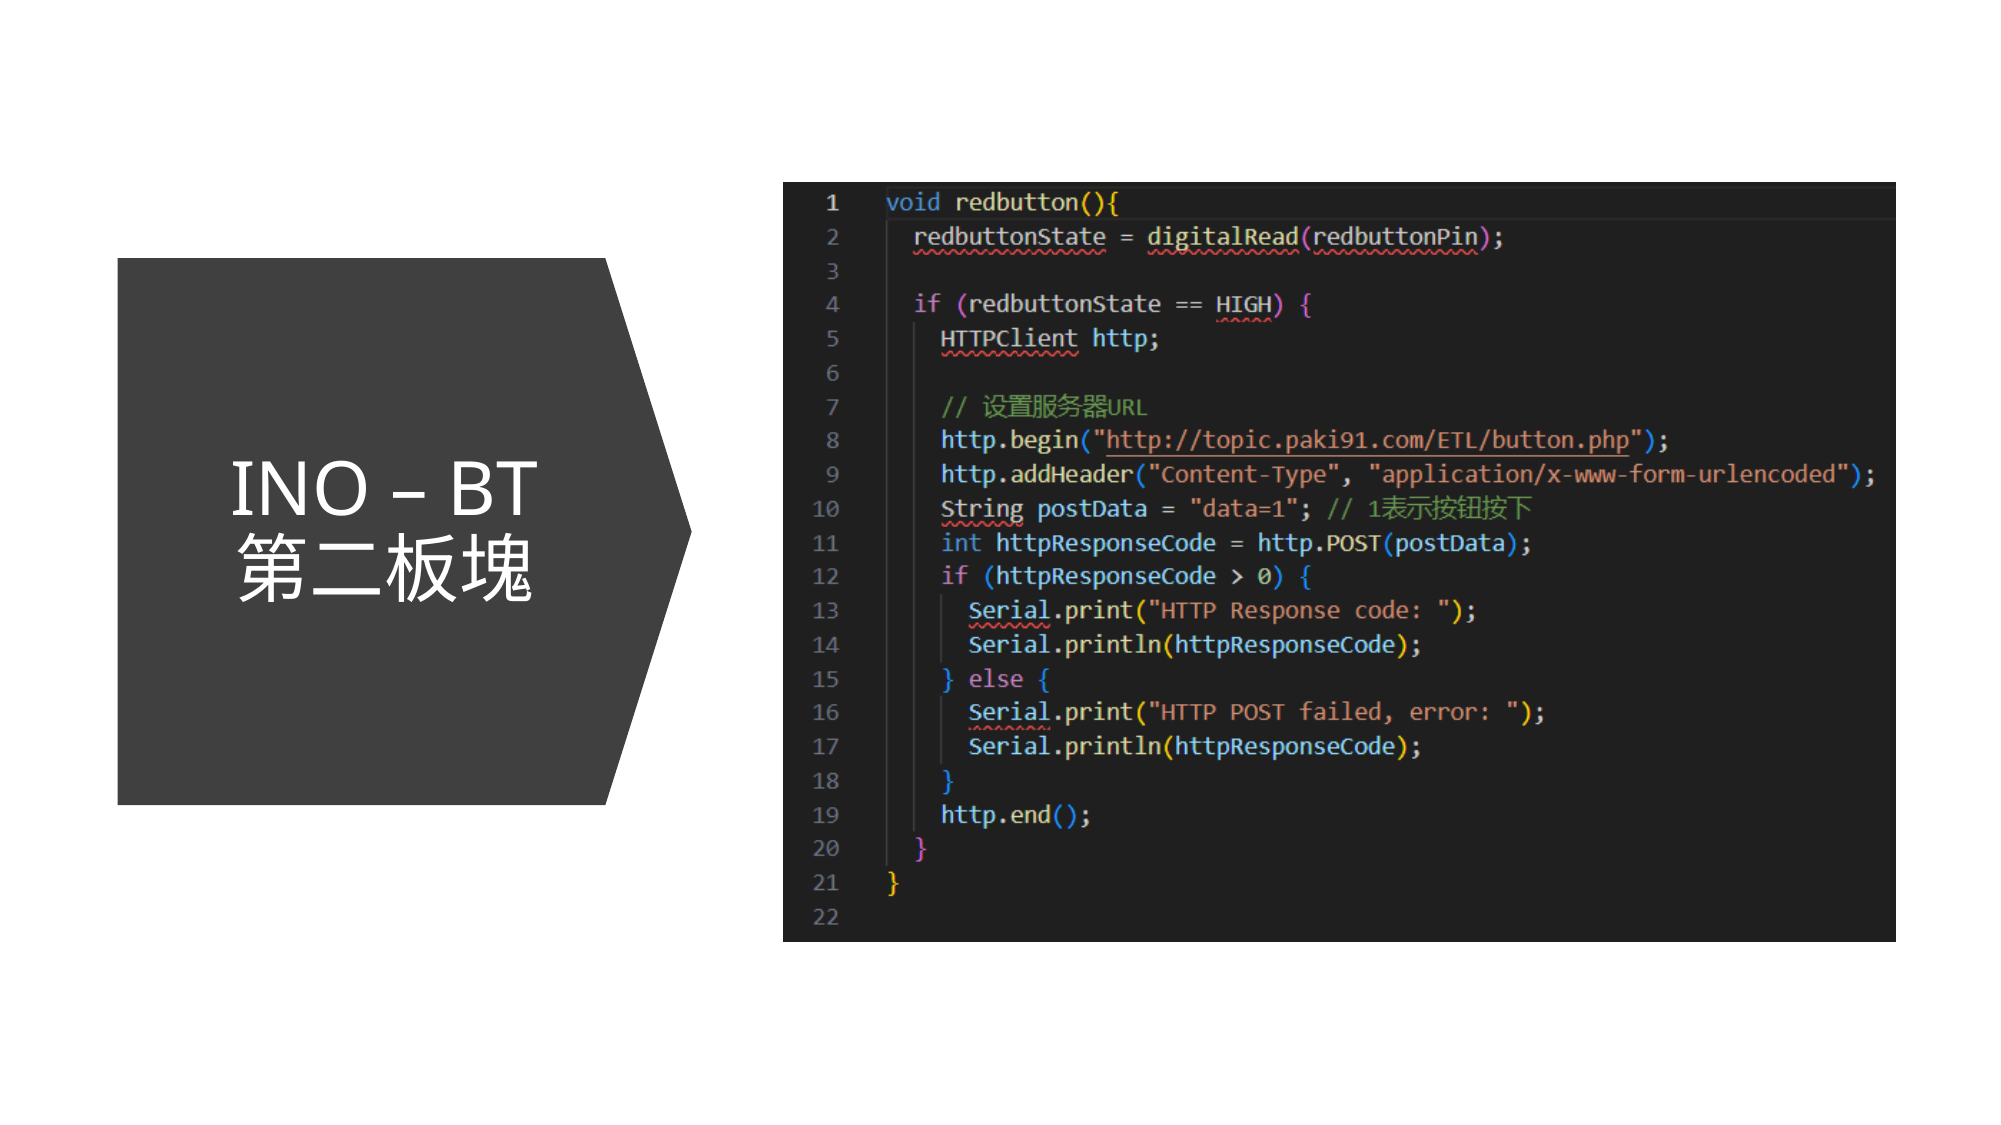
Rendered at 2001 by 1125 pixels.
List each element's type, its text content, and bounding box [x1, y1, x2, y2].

title INO – BT 第二板塊 [168, 322, 601, 741]
text_box [116, 257, 693, 807]
picture [783, 182, 1896, 942]
